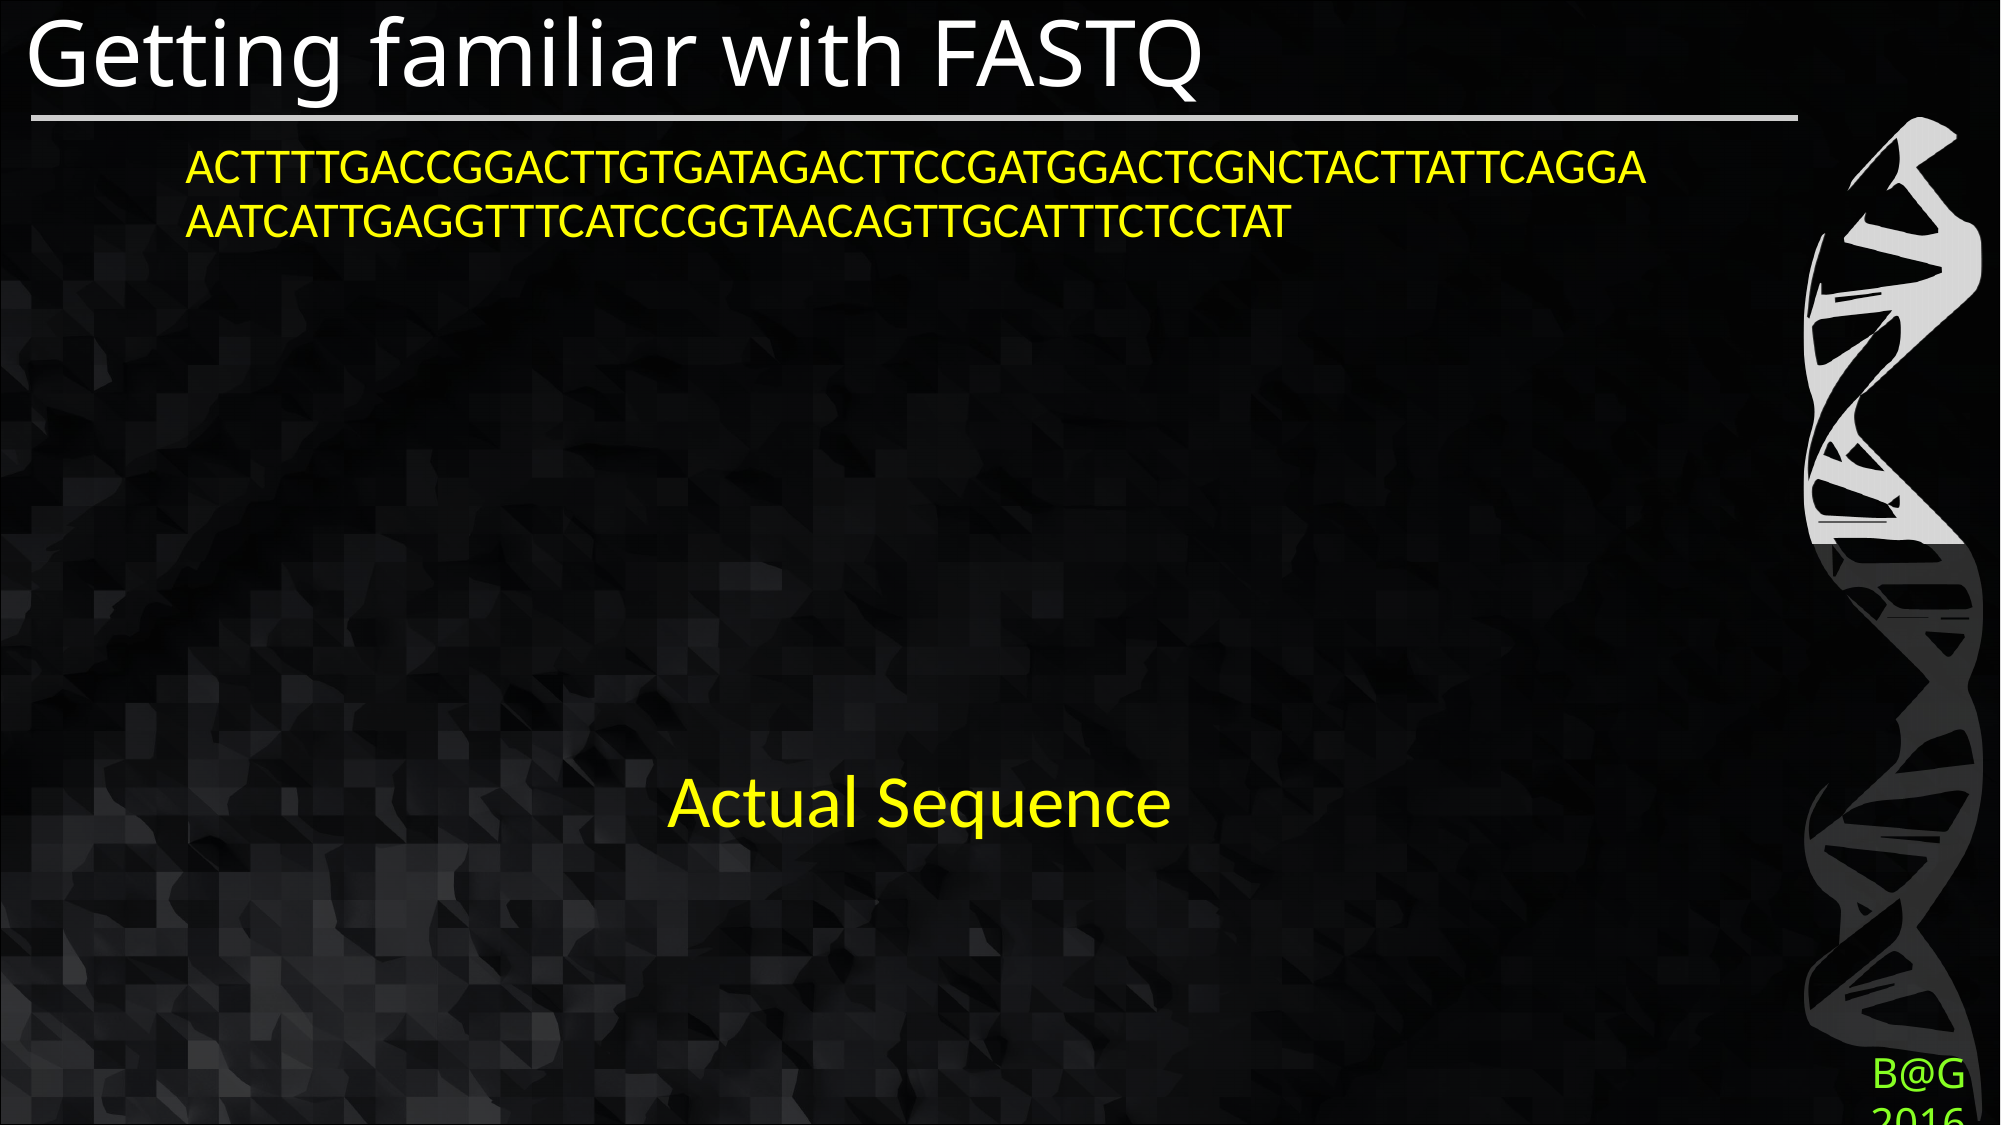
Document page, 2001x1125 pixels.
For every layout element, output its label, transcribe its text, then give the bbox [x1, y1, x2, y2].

title Getting familiar with FASTQ [9, 0, 1655, 218]
text_box B@G 2016 [1777, 1069, 1970, 1125]
text_box Actual Sequence [170, 655, 1671, 941]
picture [1, 1, 1999, 1124]
list ACTTTTGACCGGACTTGTGATAGACTTCCGATGGACTCGNCTACTTATTCAGGAAATCATTGAGGTTTCATCCGGTAACAGTTGCATTTCTCCTAT [170, 132, 1671, 605]
